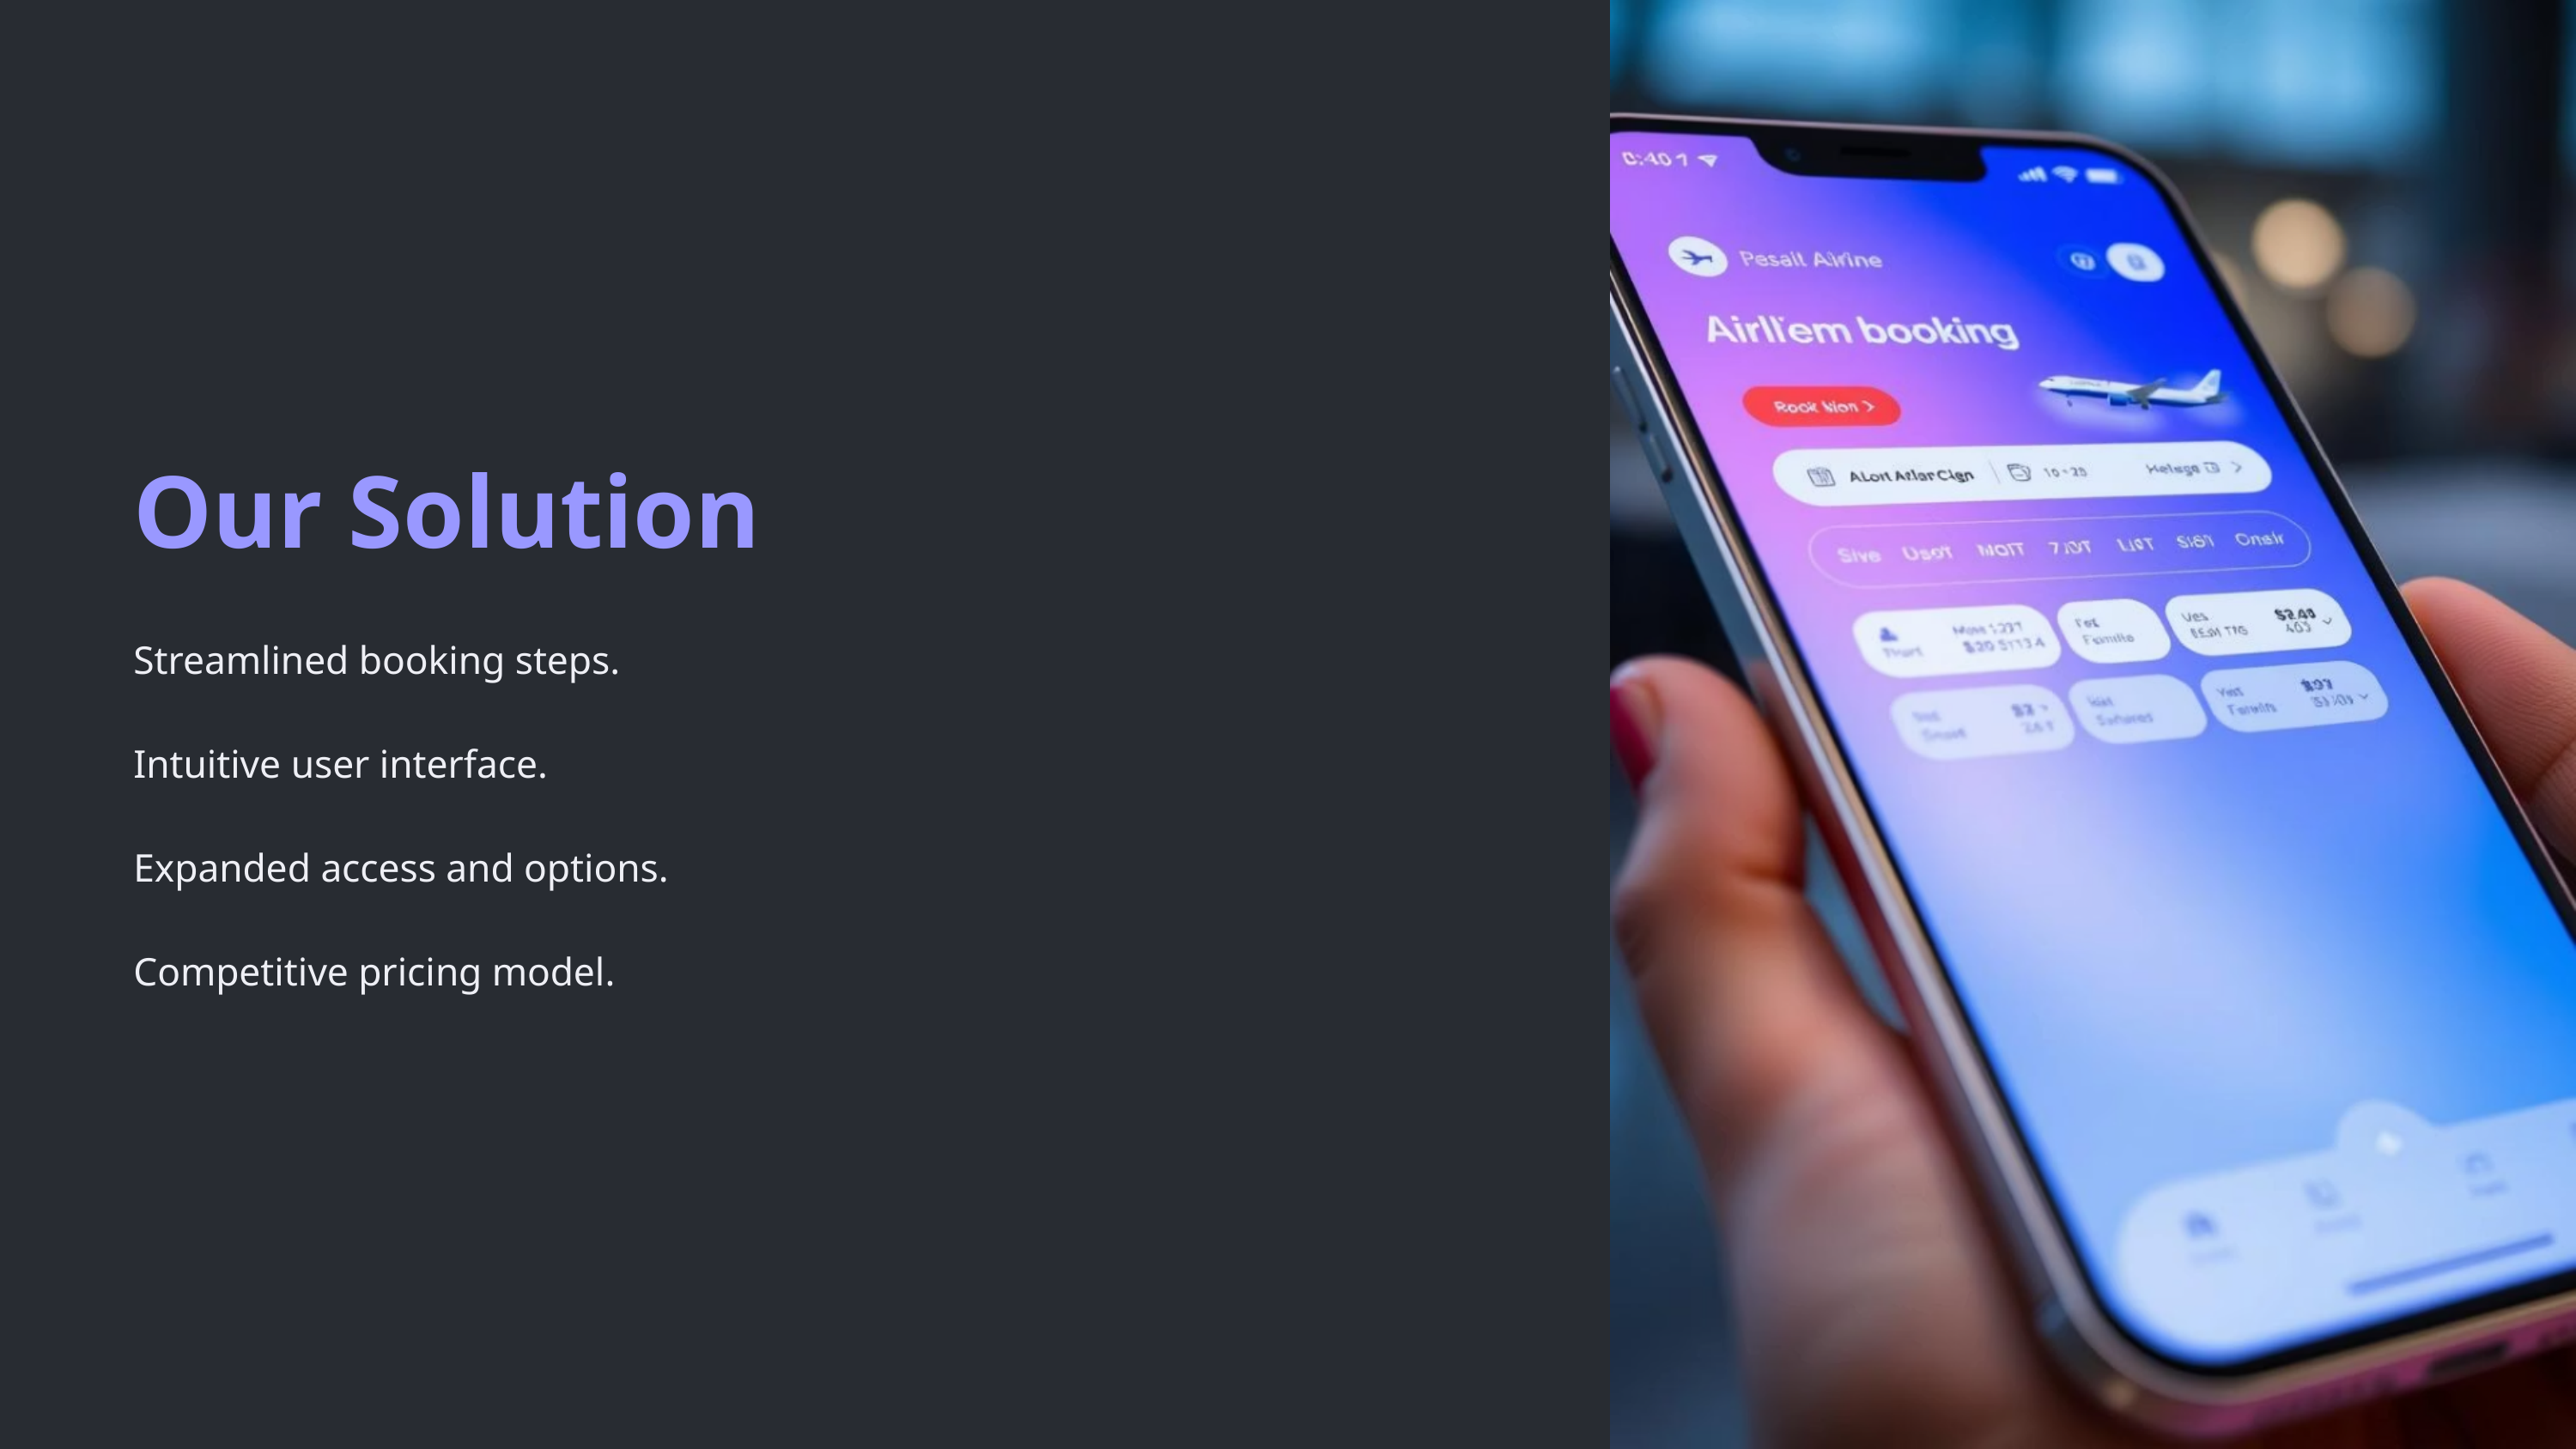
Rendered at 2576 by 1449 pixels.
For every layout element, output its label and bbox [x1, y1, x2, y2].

text_box [133, 940, 1477, 1003]
text_box [133, 732, 1477, 795]
text_box [133, 446, 1138, 573]
text_box [0, 0, 2576, 1449]
text_box [133, 628, 1477, 691]
text_box [133, 836, 1477, 899]
